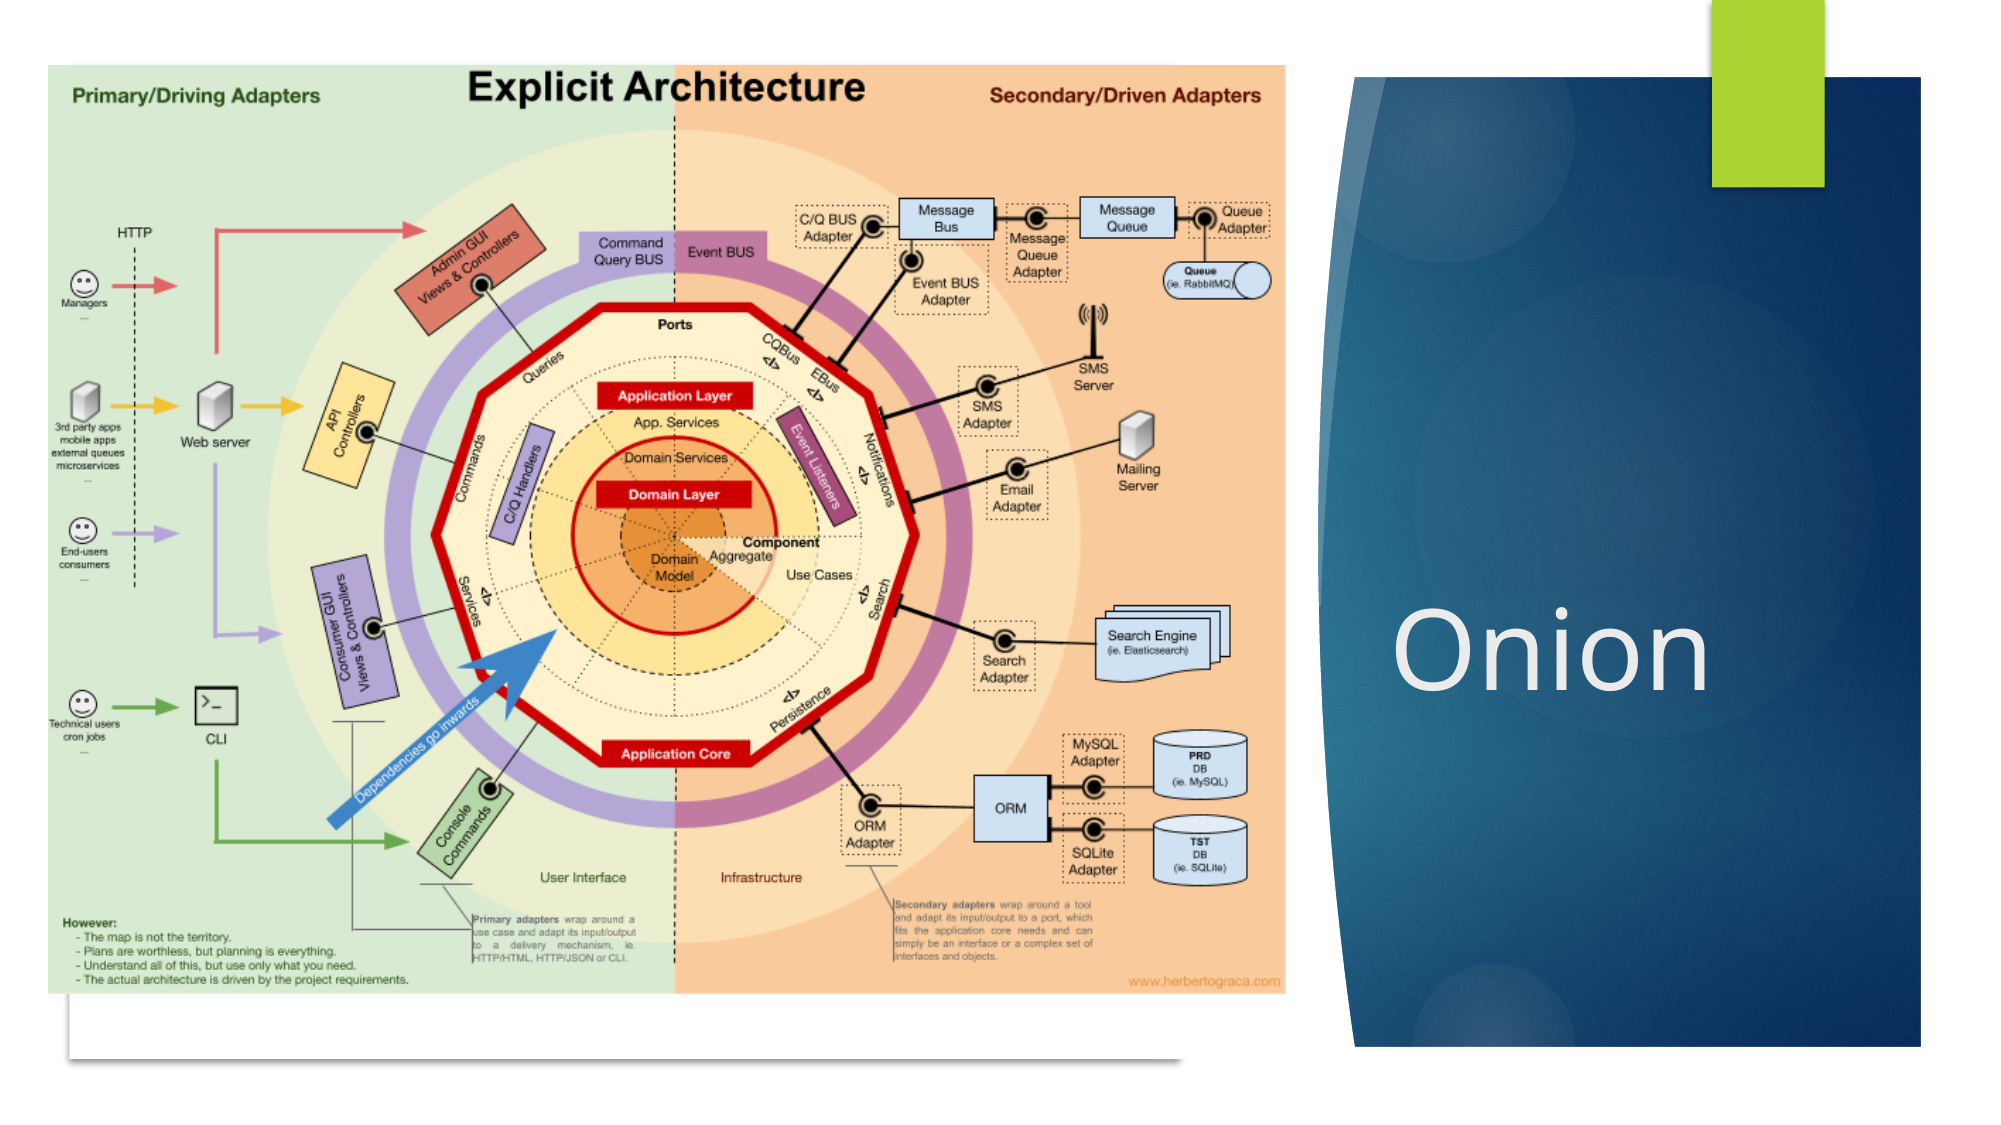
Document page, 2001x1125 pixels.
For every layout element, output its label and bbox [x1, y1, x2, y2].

text_box [69, 64, 1367, 1060]
text_box [0, 0, 2000, 1125]
picture [48, 65, 1286, 995]
